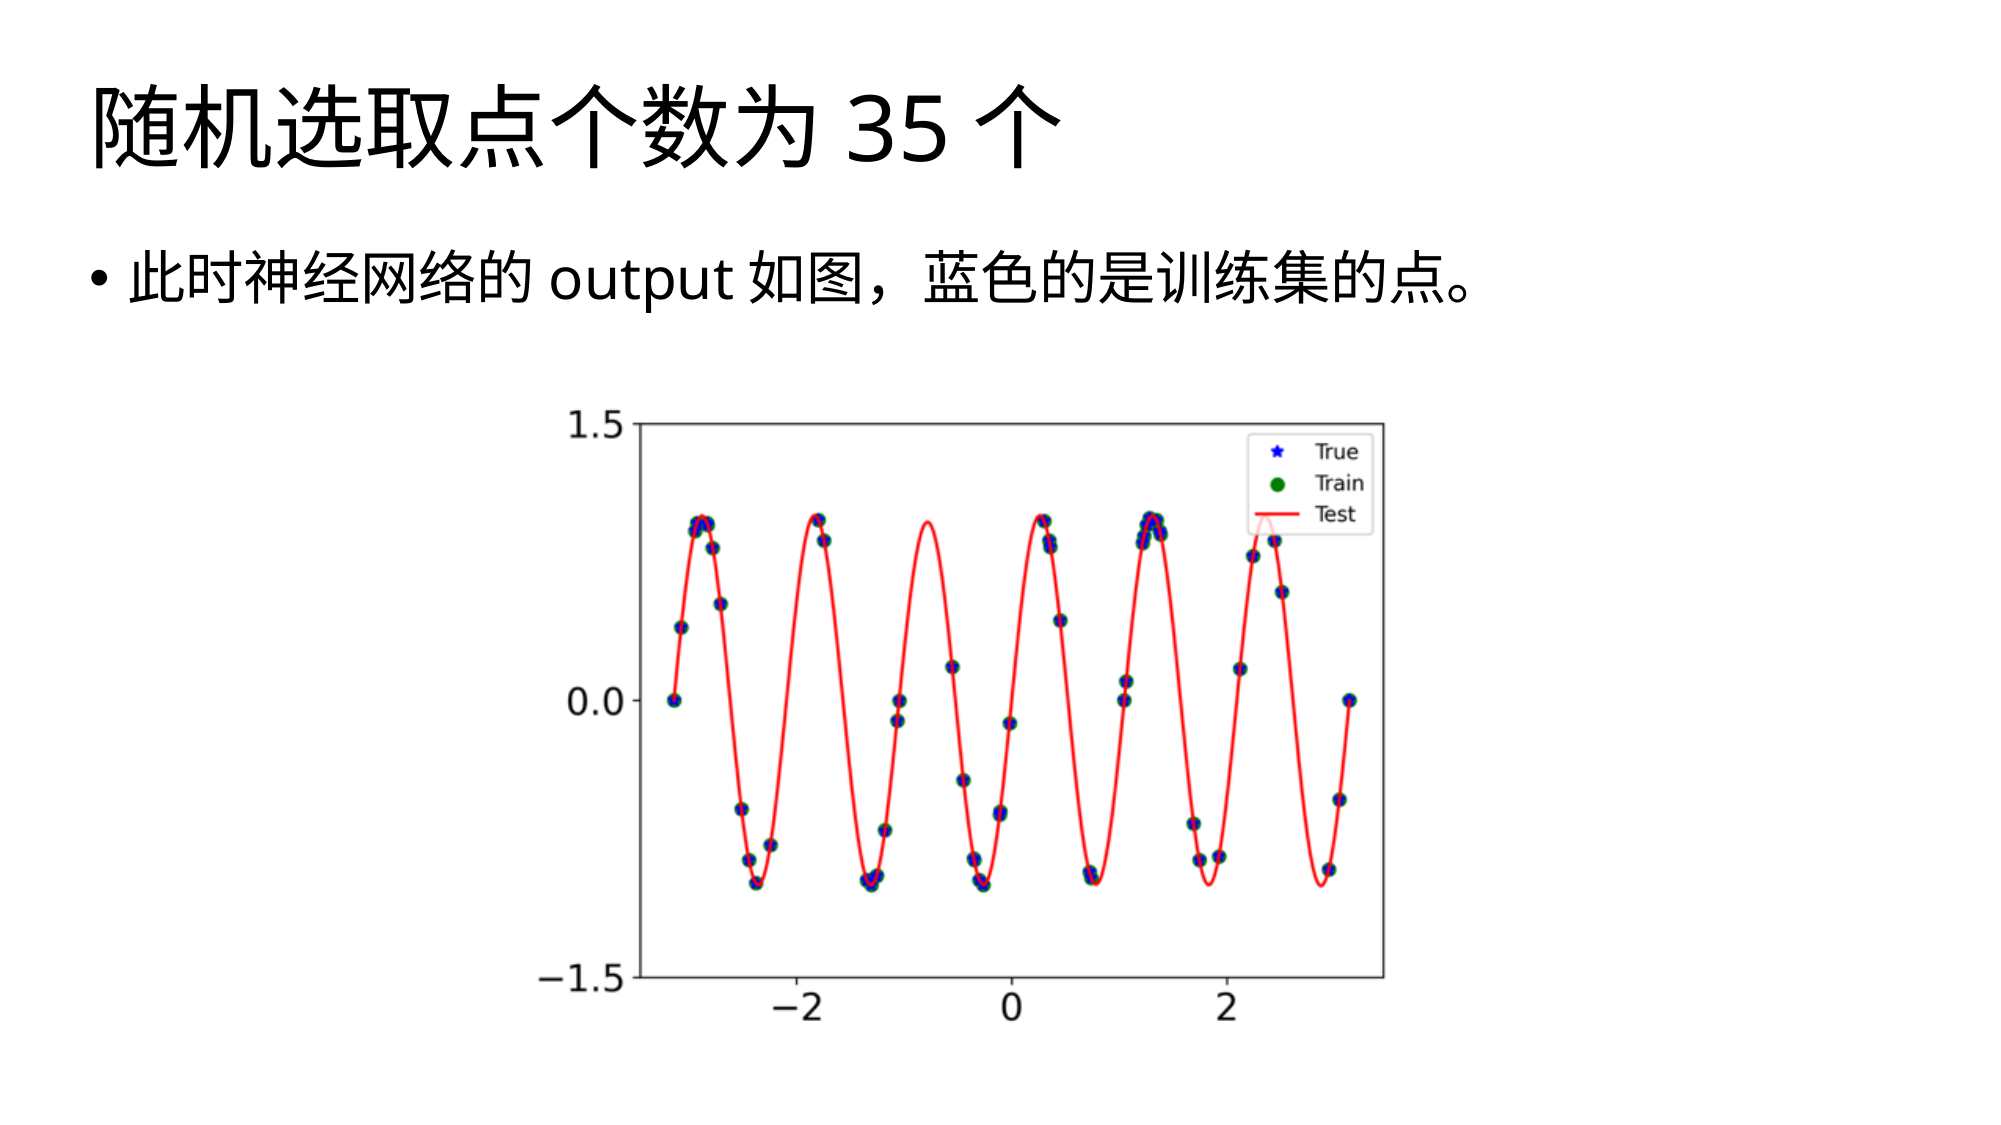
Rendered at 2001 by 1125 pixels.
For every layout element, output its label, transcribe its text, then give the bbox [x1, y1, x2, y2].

list 此时神经网络的output如图，蓝色的是训练集的点。 [74, 241, 1800, 956]
title 随机选取点个数为35个 [74, 22, 1800, 241]
picture [520, 337, 1480, 1057]
